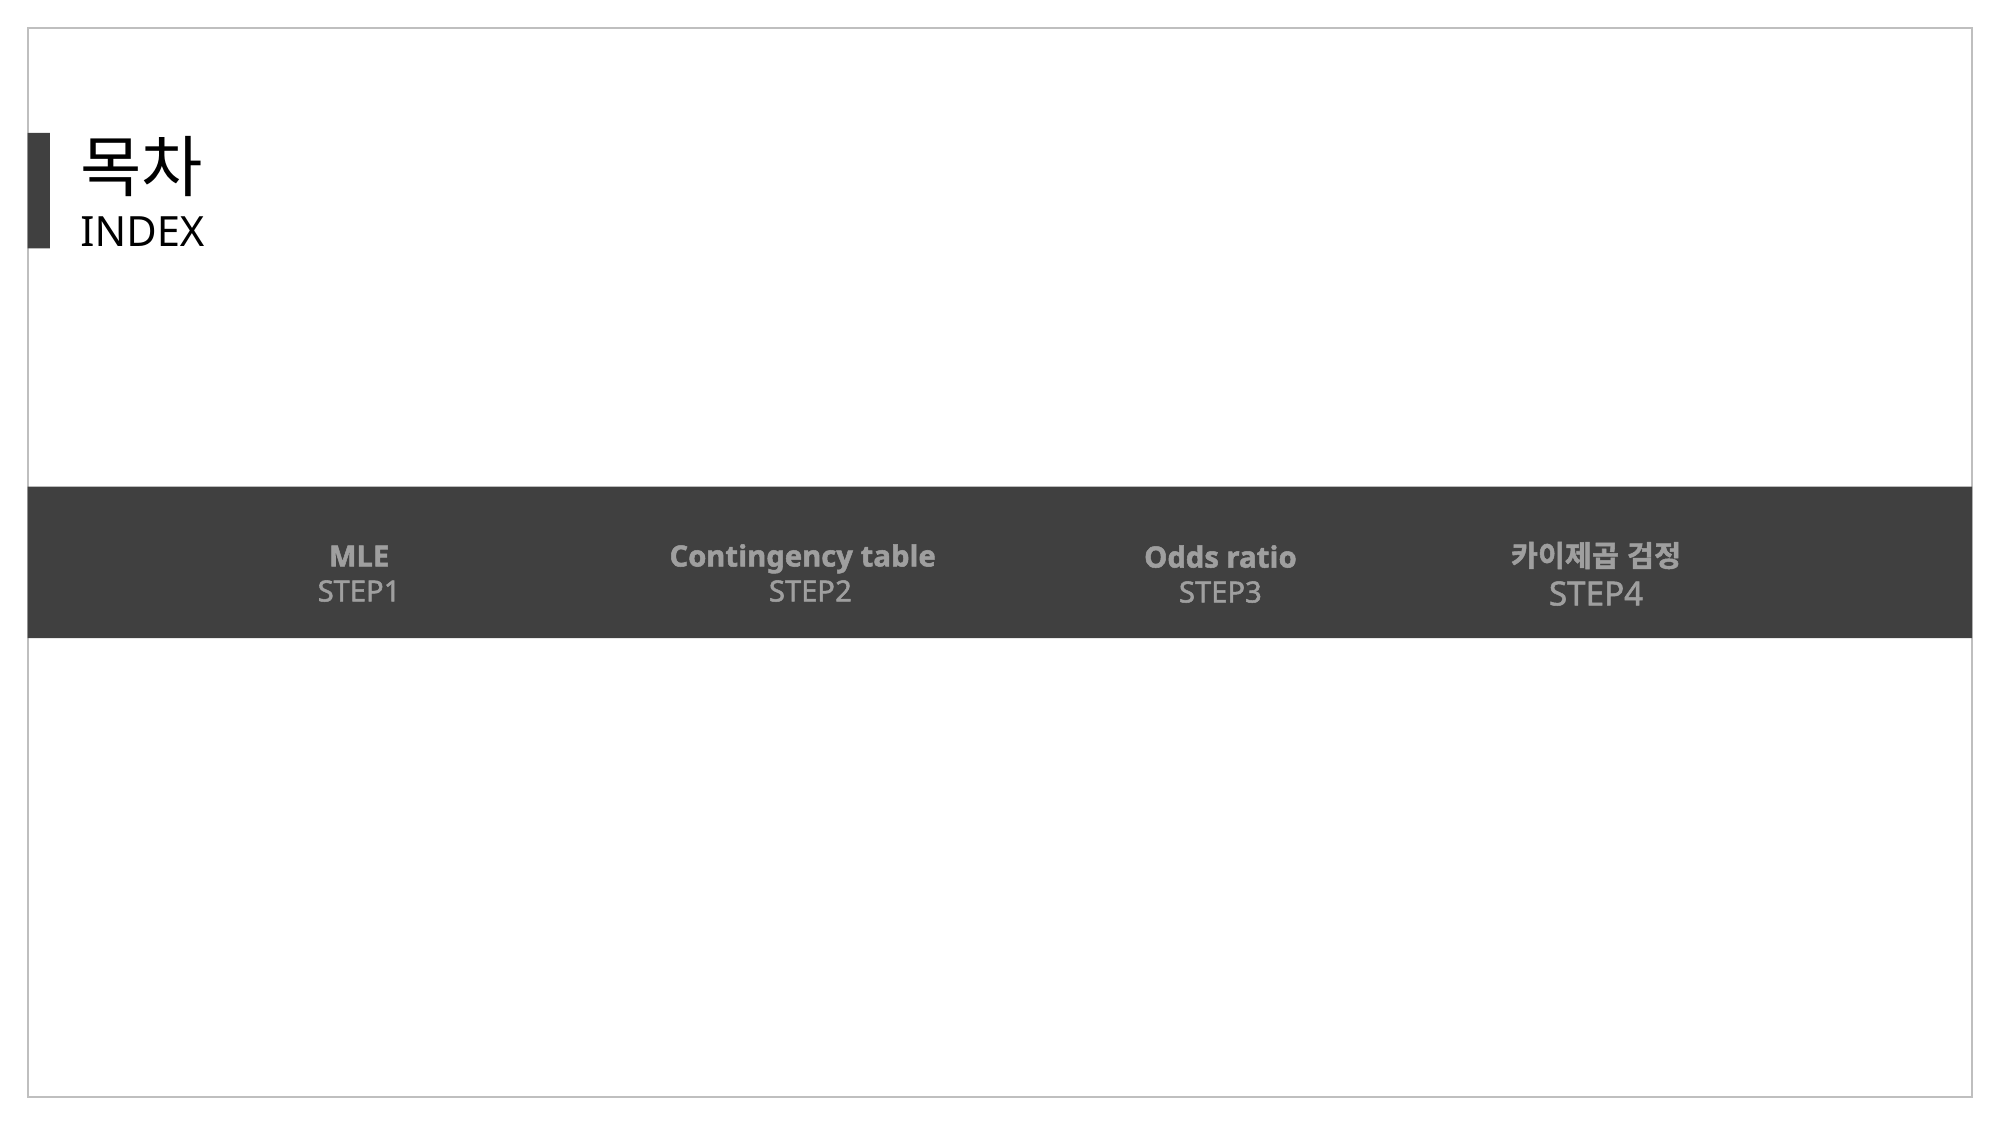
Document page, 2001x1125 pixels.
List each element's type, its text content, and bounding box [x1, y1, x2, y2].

text_box [27, 27, 1973, 486]
text_box [27, 639, 1973, 1098]
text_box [212, 529, 1743, 621]
text_box [27, 132, 51, 249]
text_box 목차 INDEX [65, 117, 271, 263]
text_box [27, 486, 1973, 639]
